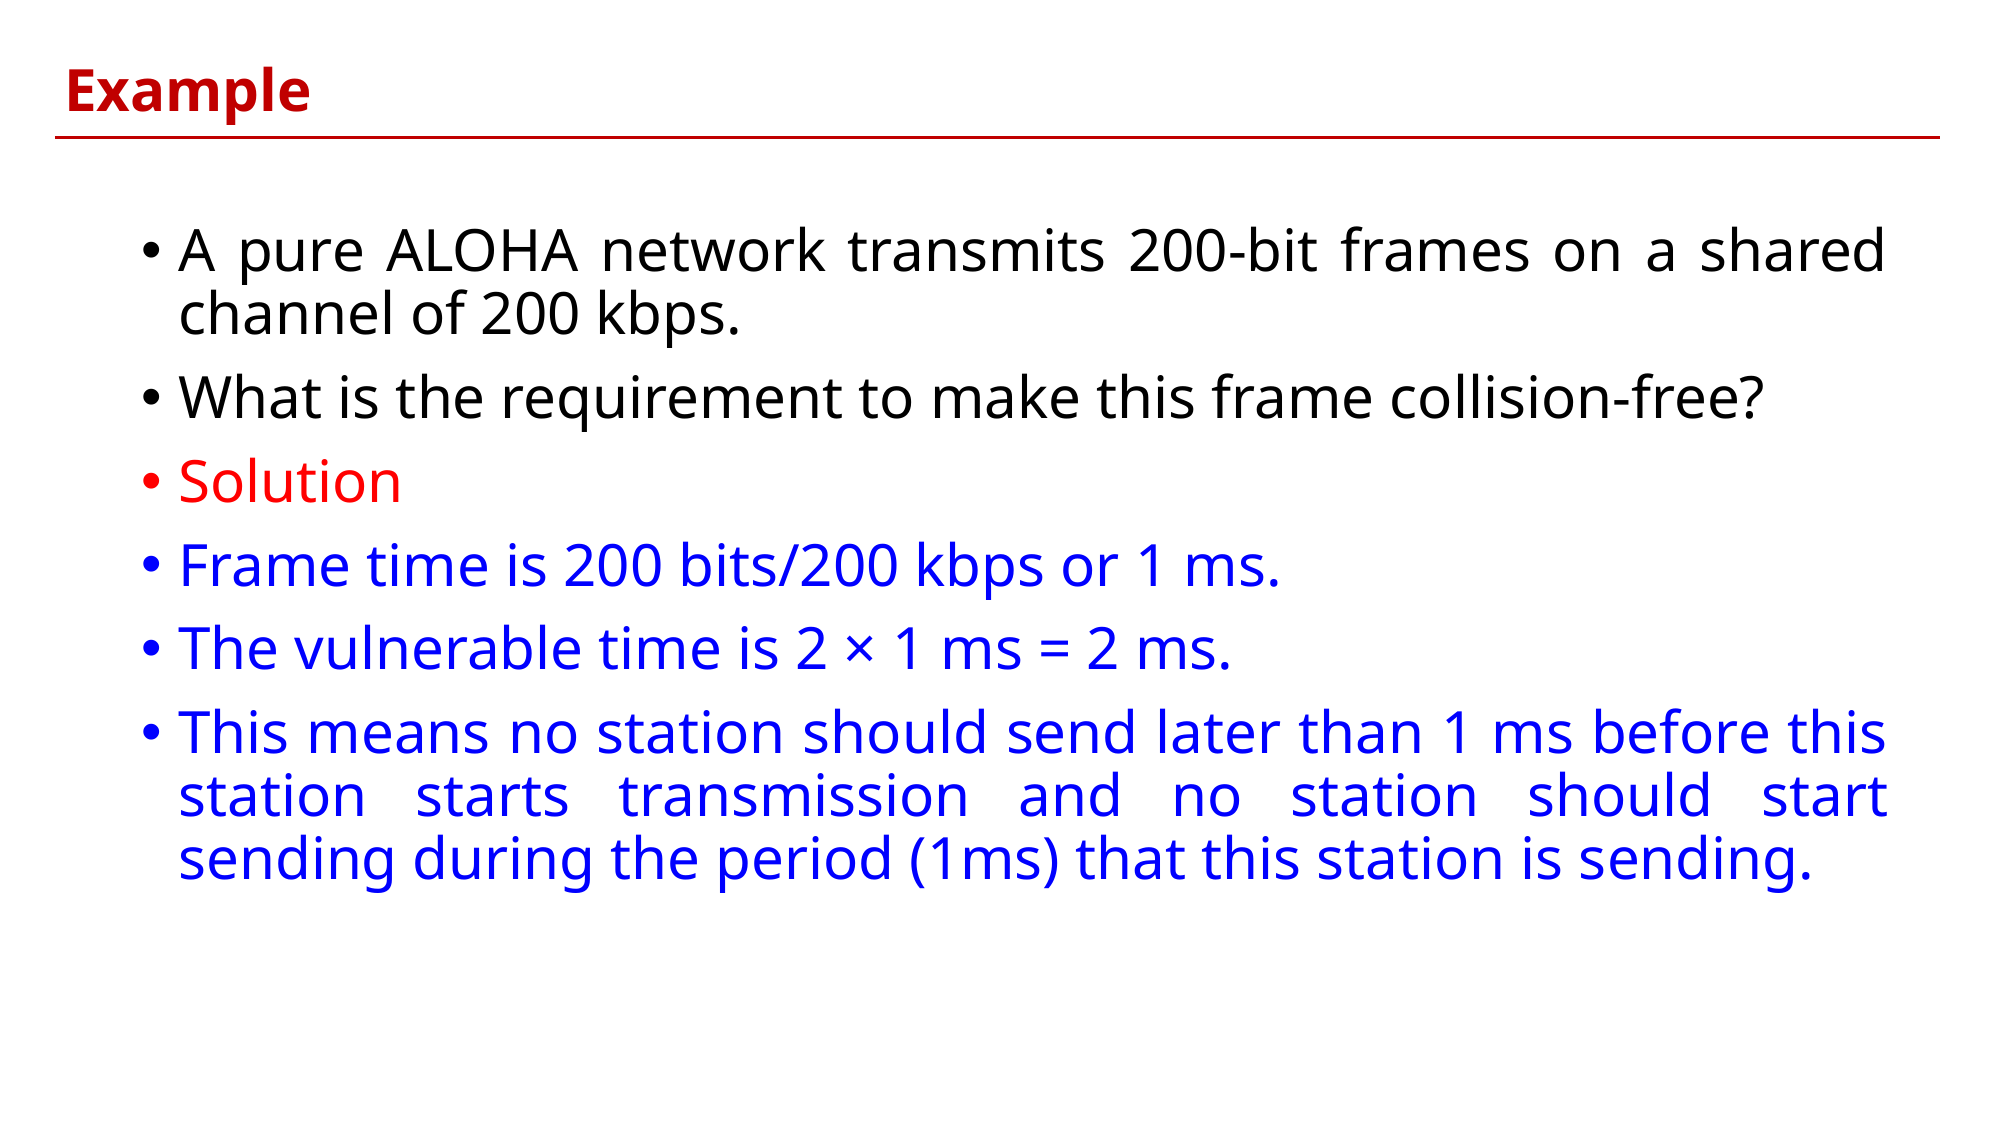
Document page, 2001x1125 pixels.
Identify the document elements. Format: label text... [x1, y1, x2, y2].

list A pure ALOHA network transmits 200-bit frames on a shared channel of 200 kbps. What is the requirement to make this frame collision-free? Solution Frame time is 200 bits/200 kbps or 1 ms. The vulnerable time is 2 × 1 ms = 2 ms. This means no station should send later than 1 ms before this station starts transmission and no station should start sending during the period (1ms) that this station is sending. [126, 213, 1904, 928]
text_box Example [49, 45, 1972, 130]
